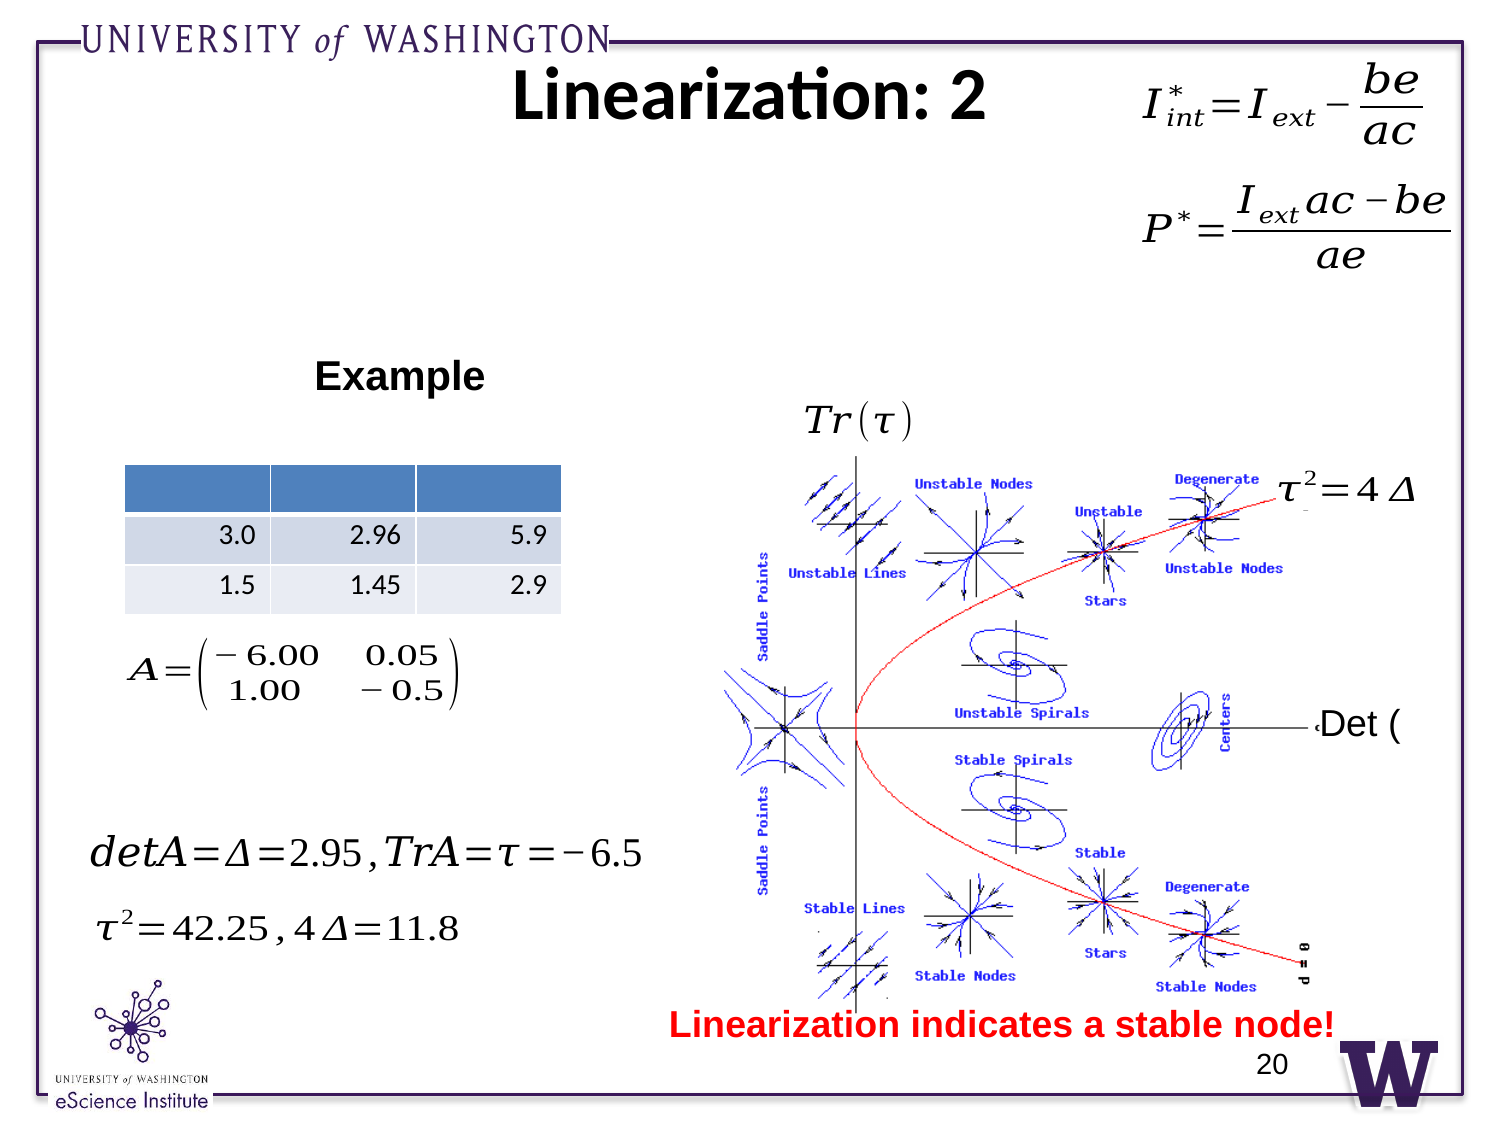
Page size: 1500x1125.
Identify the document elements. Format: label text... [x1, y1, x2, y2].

slide_number 20 [1241, 1053, 1325, 1098]
title Linearization: 2 [75, 37, 1425, 175]
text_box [723, 396, 1421, 1029]
picture [1340, 1096, 1438, 1107]
picture [81, 24, 609, 37]
picture [48, 978, 213, 1113]
picture [1340, 1041, 1438, 1093]
text_box Linearization indicates a stable node! [654, 992, 1352, 1053]
